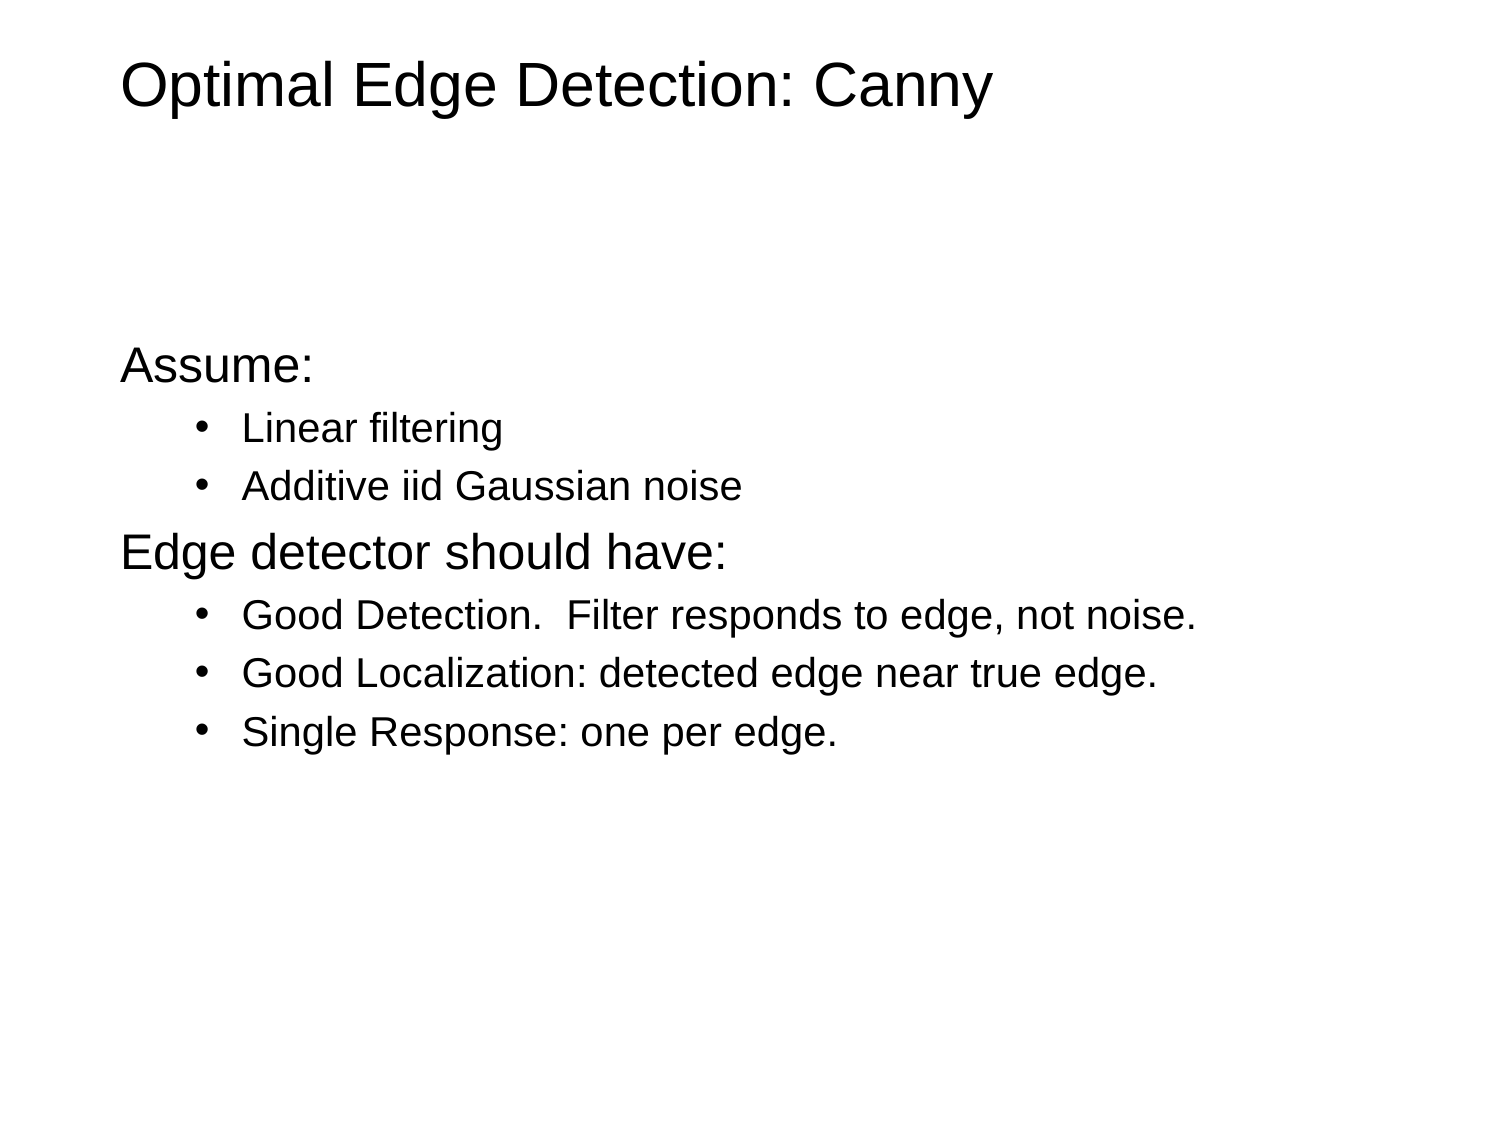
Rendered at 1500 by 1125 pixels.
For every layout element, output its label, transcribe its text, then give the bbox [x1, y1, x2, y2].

title Optimal Edge Detection: Canny [111, 11, 1388, 151]
list Assume: Linear filtering Additive iid Gaussian noise Edge detector should have: Good Detection. Filter responds to edge, not noise. Good Localization: detected edge near true edge. Single Response: one per edge. [111, 324, 1388, 1088]
